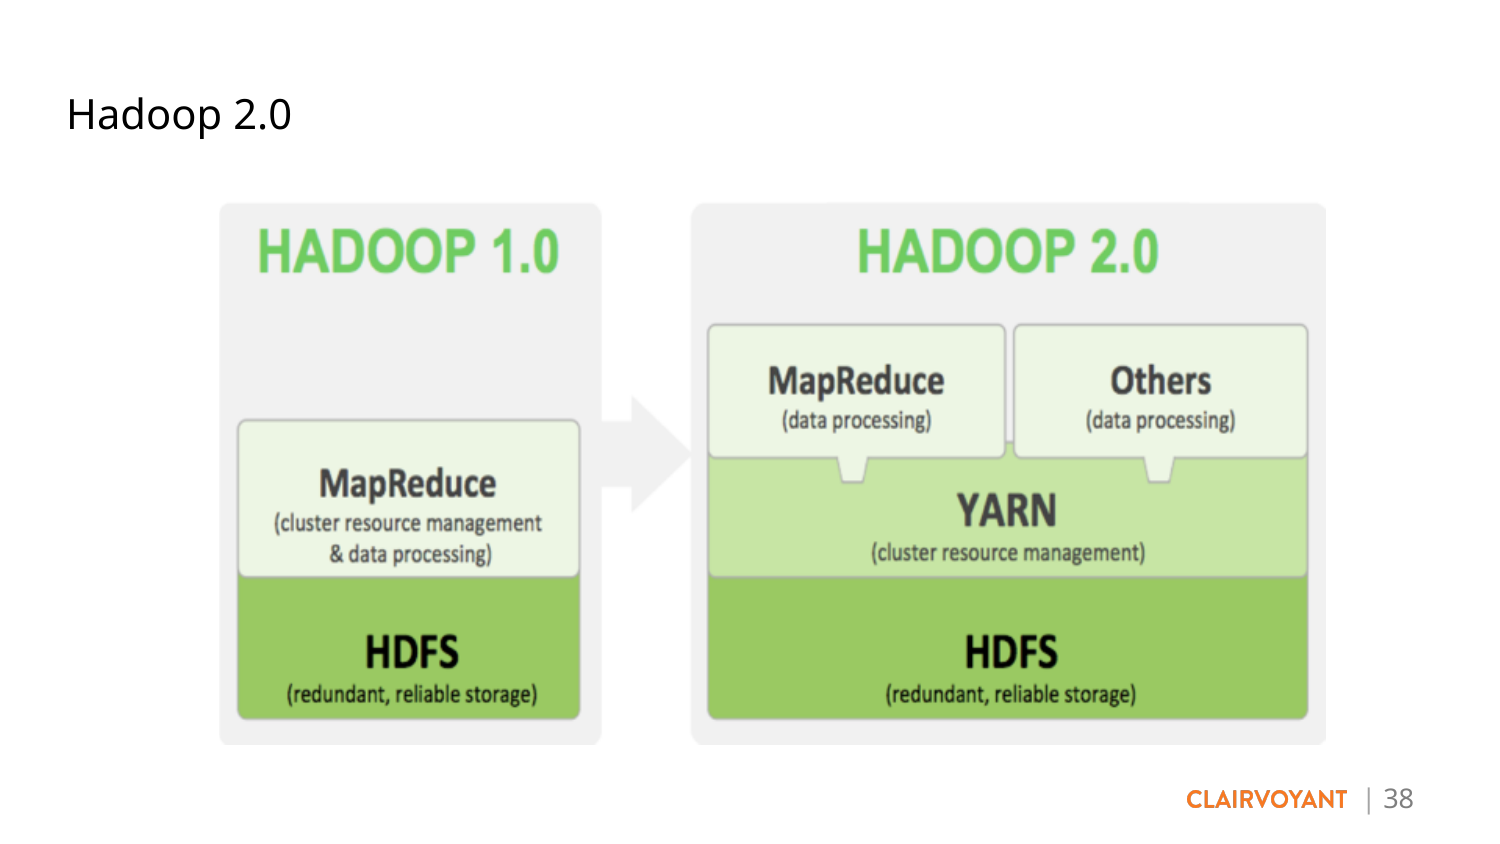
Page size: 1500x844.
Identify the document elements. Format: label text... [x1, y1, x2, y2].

title Hadoop 2.0 [51, 72, 1449, 167]
picture [219, 193, 1326, 746]
picture [1187, 790, 1347, 808]
